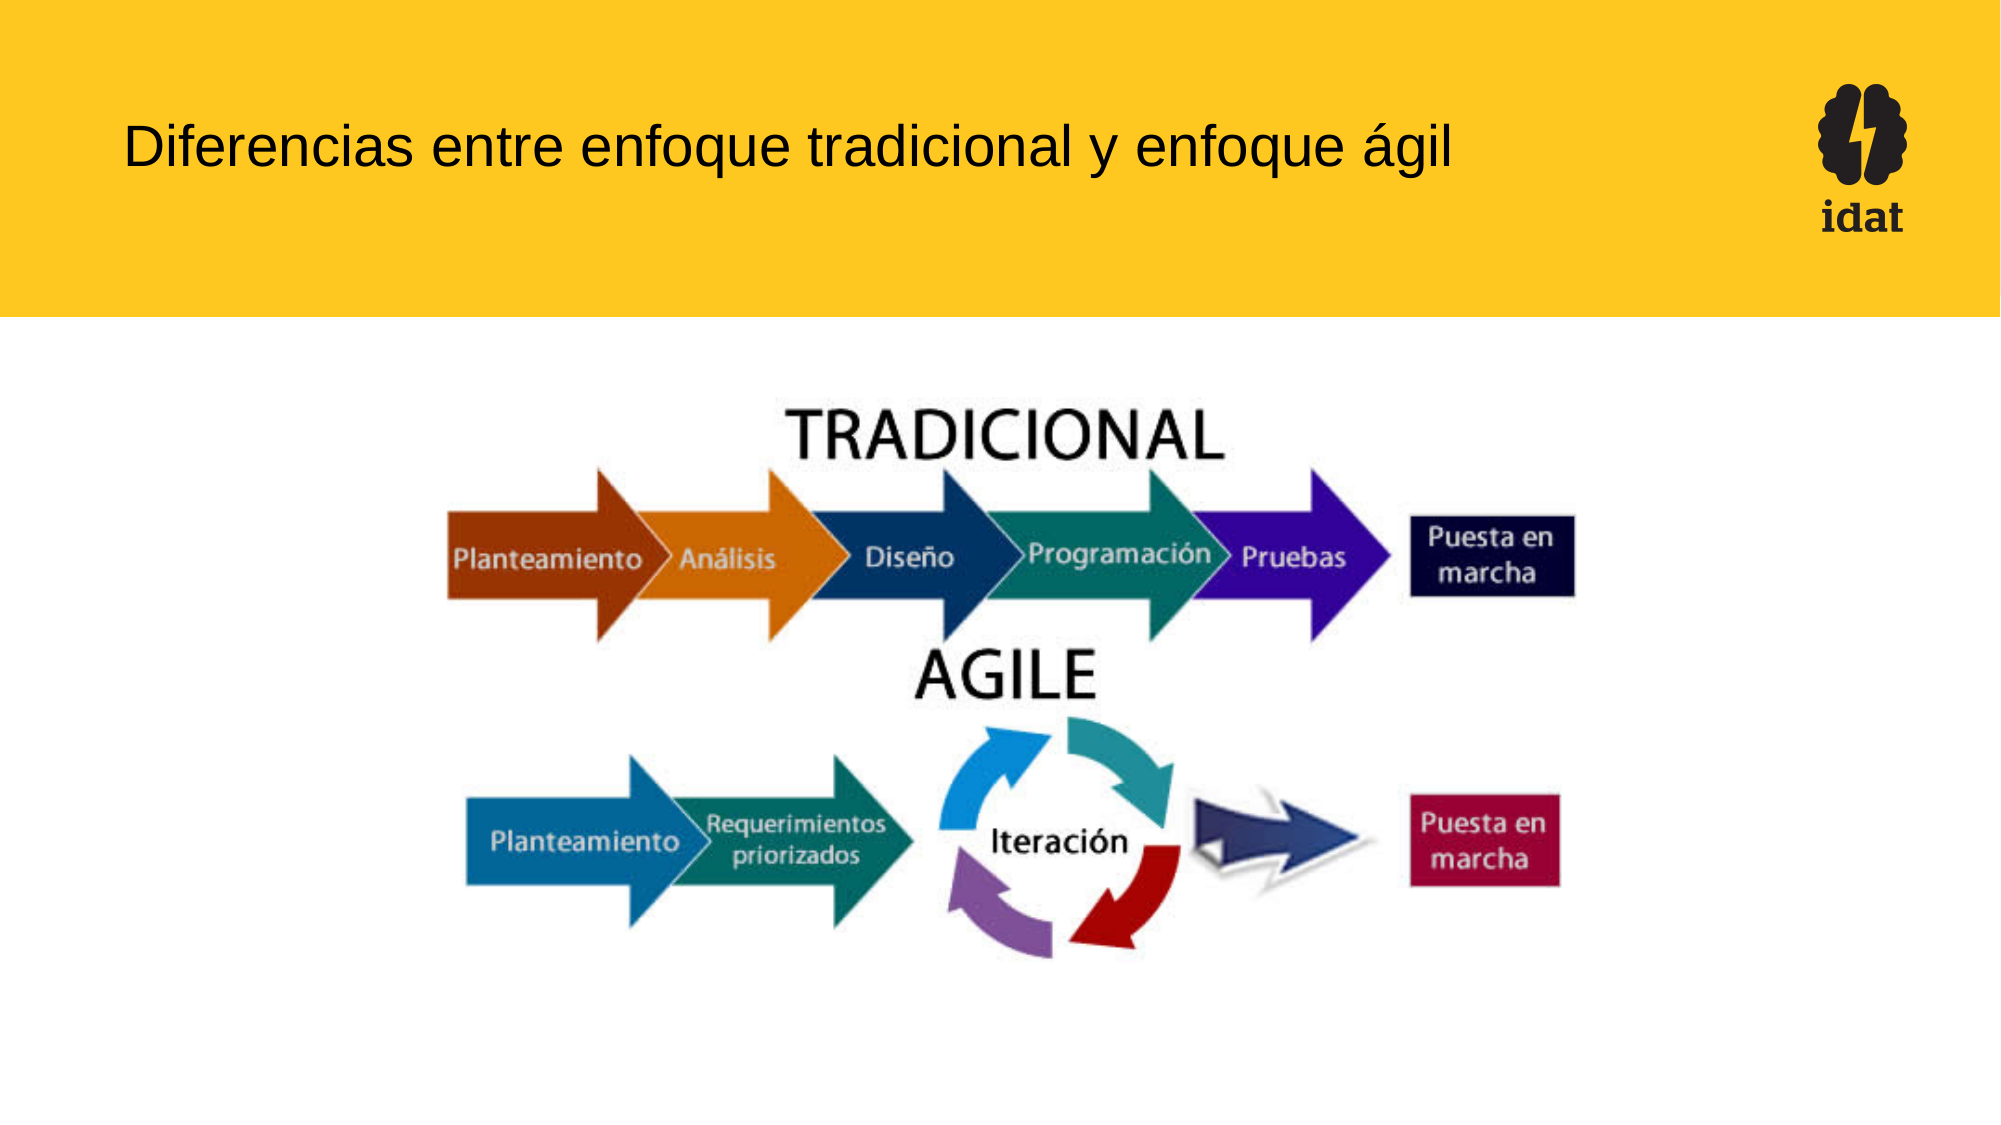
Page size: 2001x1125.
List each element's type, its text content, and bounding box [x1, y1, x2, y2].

text_box [0, 0, 2000, 318]
picture [1818, 84, 1907, 233]
title Diferencias entre enfoque tradicional y enfoque ágil [108, 130, 1652, 235]
picture [0, 0, 2001, 1125]
